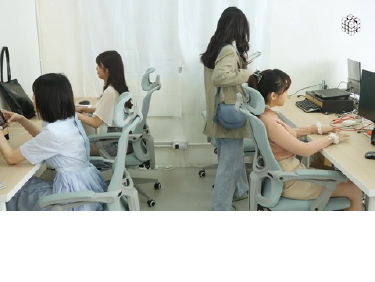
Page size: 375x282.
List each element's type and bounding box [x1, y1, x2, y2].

picture [0, 0, 375, 212]
